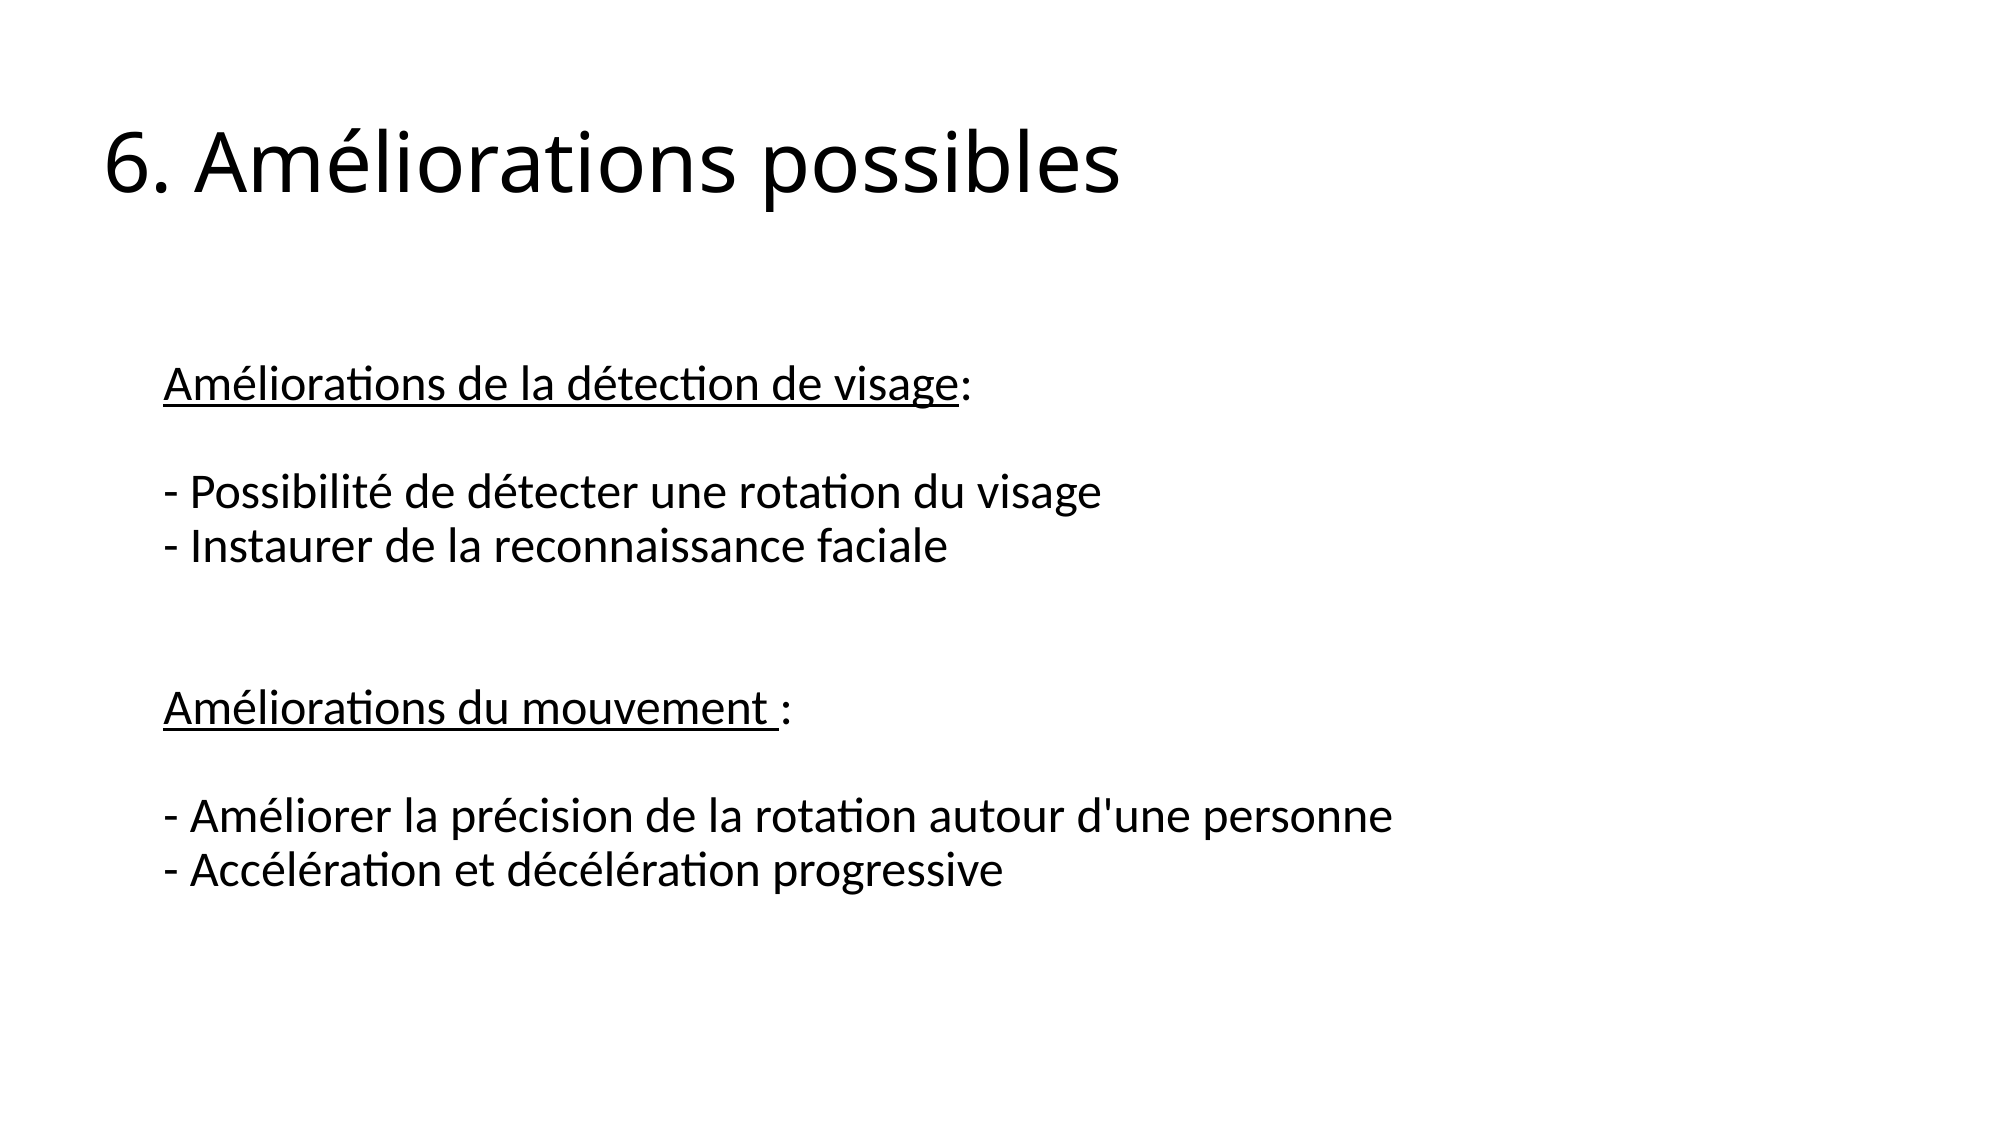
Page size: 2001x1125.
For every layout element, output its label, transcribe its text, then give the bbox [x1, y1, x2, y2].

list Améliorations de la détection de visage: - Possibilité de détecter une rotation du visage - Instaurer de la reconnaissance faciale Améliorations du mouvement : - Améliorer la précision de la rotation autour d'une personne - Accélération et décélération progressive [163, 350, 1889, 1064]
title 6. Améliorations possibles [88, 0, 1814, 218]
